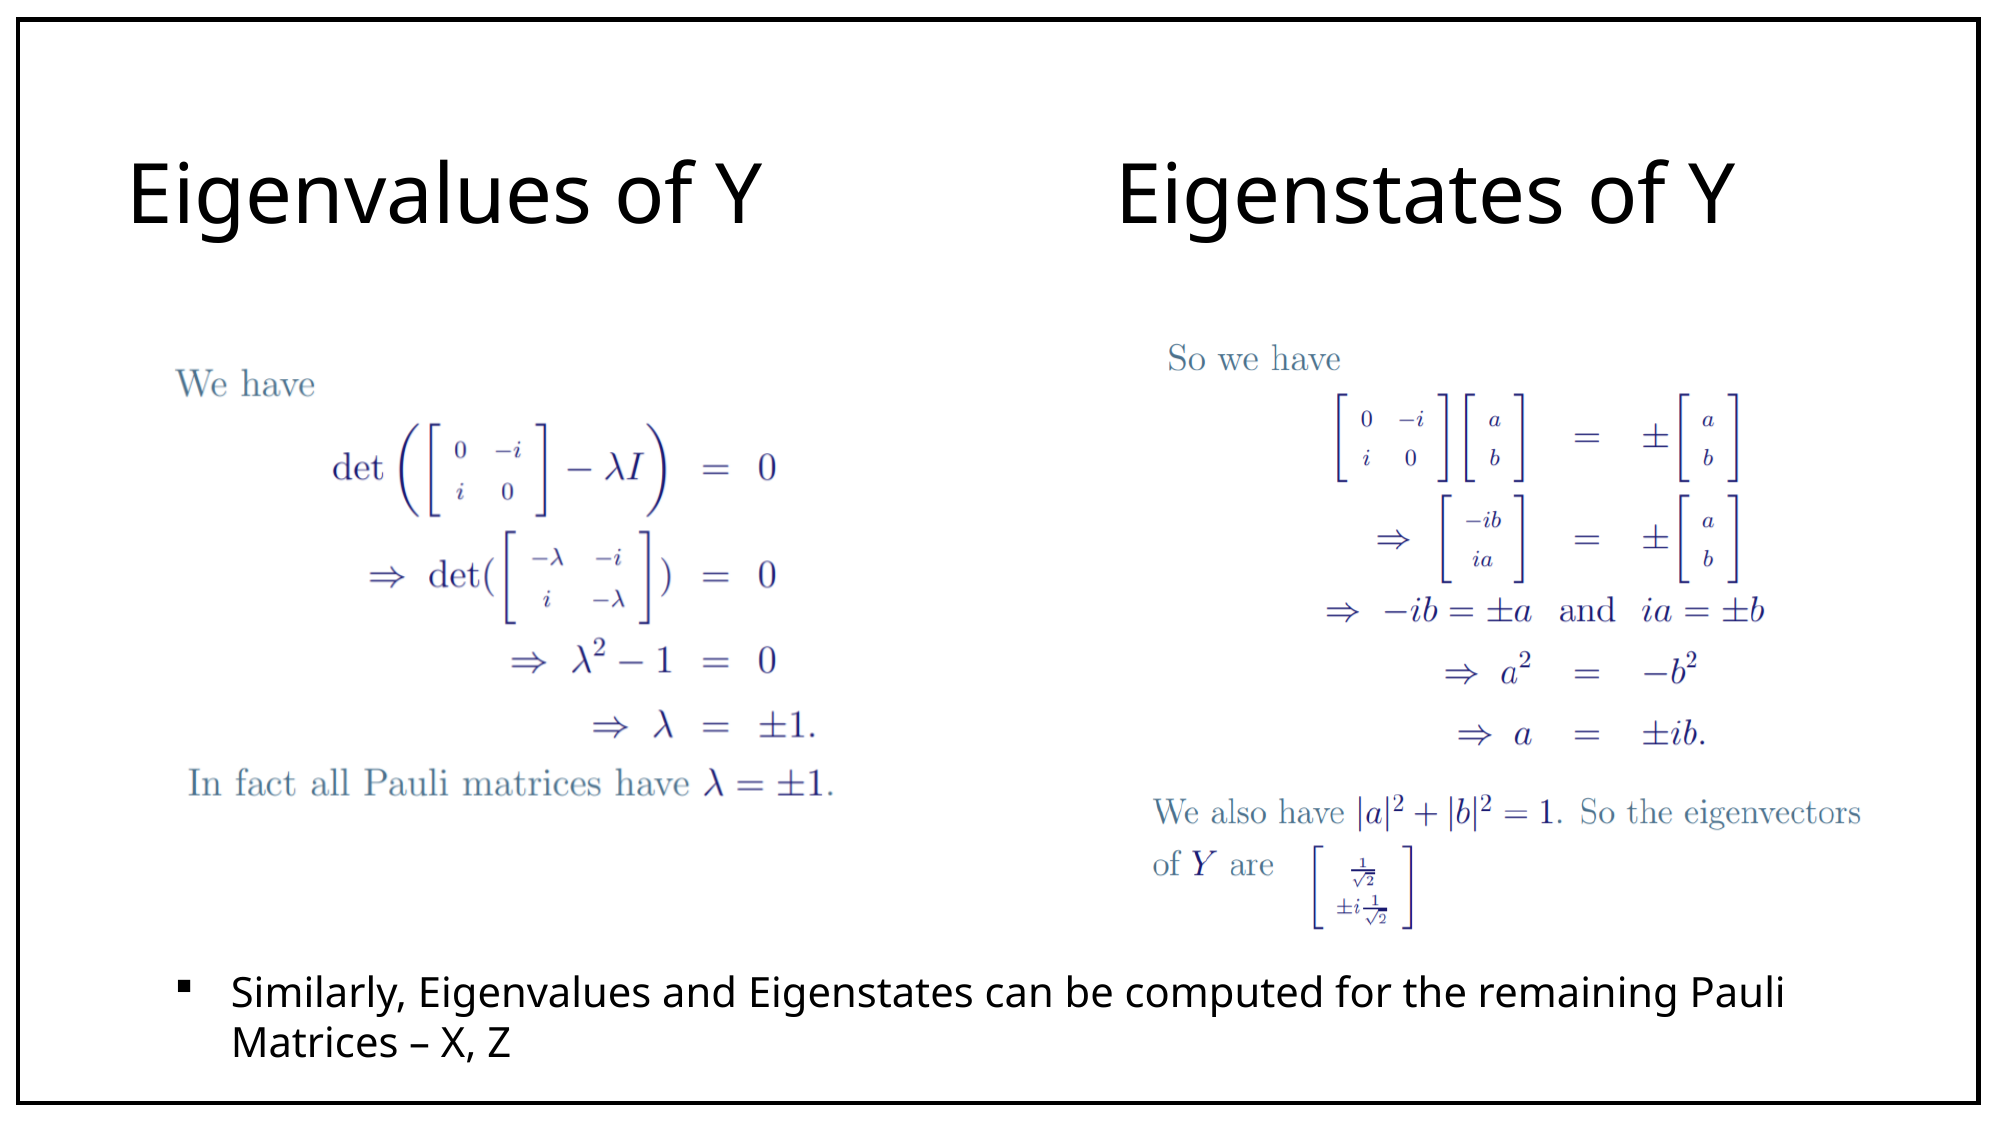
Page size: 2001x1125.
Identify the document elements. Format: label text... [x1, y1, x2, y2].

picture [1143, 312, 1870, 937]
text_box Similarly, Eigenvalues and Eigenstates can be computed for the remaining Pauli Matrices – X, Z [159, 958, 1870, 1124]
picture [172, 352, 939, 822]
text_box [17, 19, 1980, 1104]
text_box Eigenstates of Y [1024, 132, 1827, 248]
